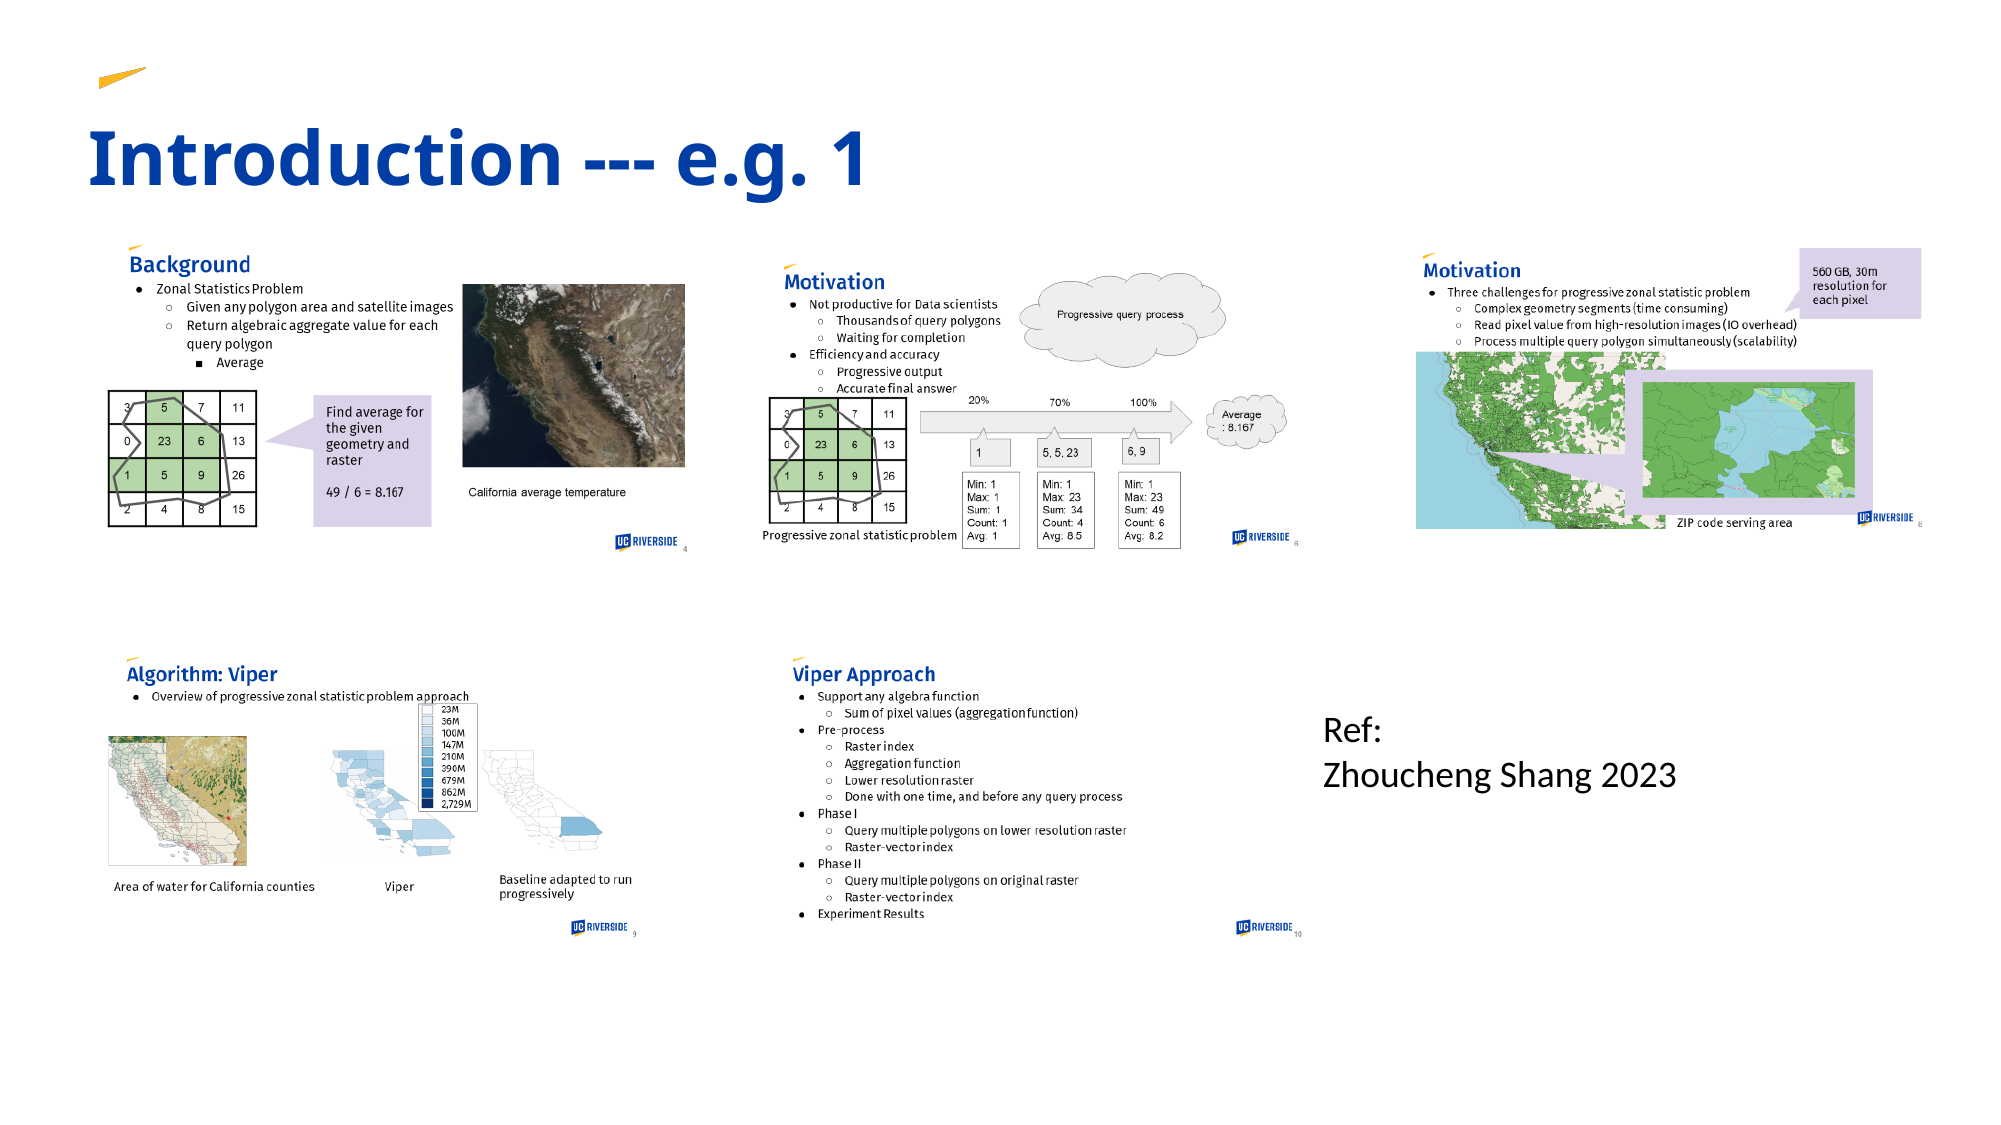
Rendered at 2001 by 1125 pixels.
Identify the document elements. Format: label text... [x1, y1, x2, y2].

text_box Introduction --- e.g. 1 [88, 110, 1576, 201]
picture [755, 247, 1306, 557]
picture [765, 640, 1309, 947]
picture [99, 67, 146, 89]
picture [99, 640, 644, 947]
picture [1396, 237, 1929, 537]
picture [99, 227, 695, 563]
text_box Ref: Zhoucheng Shang 2023 [1309, 697, 1952, 803]
